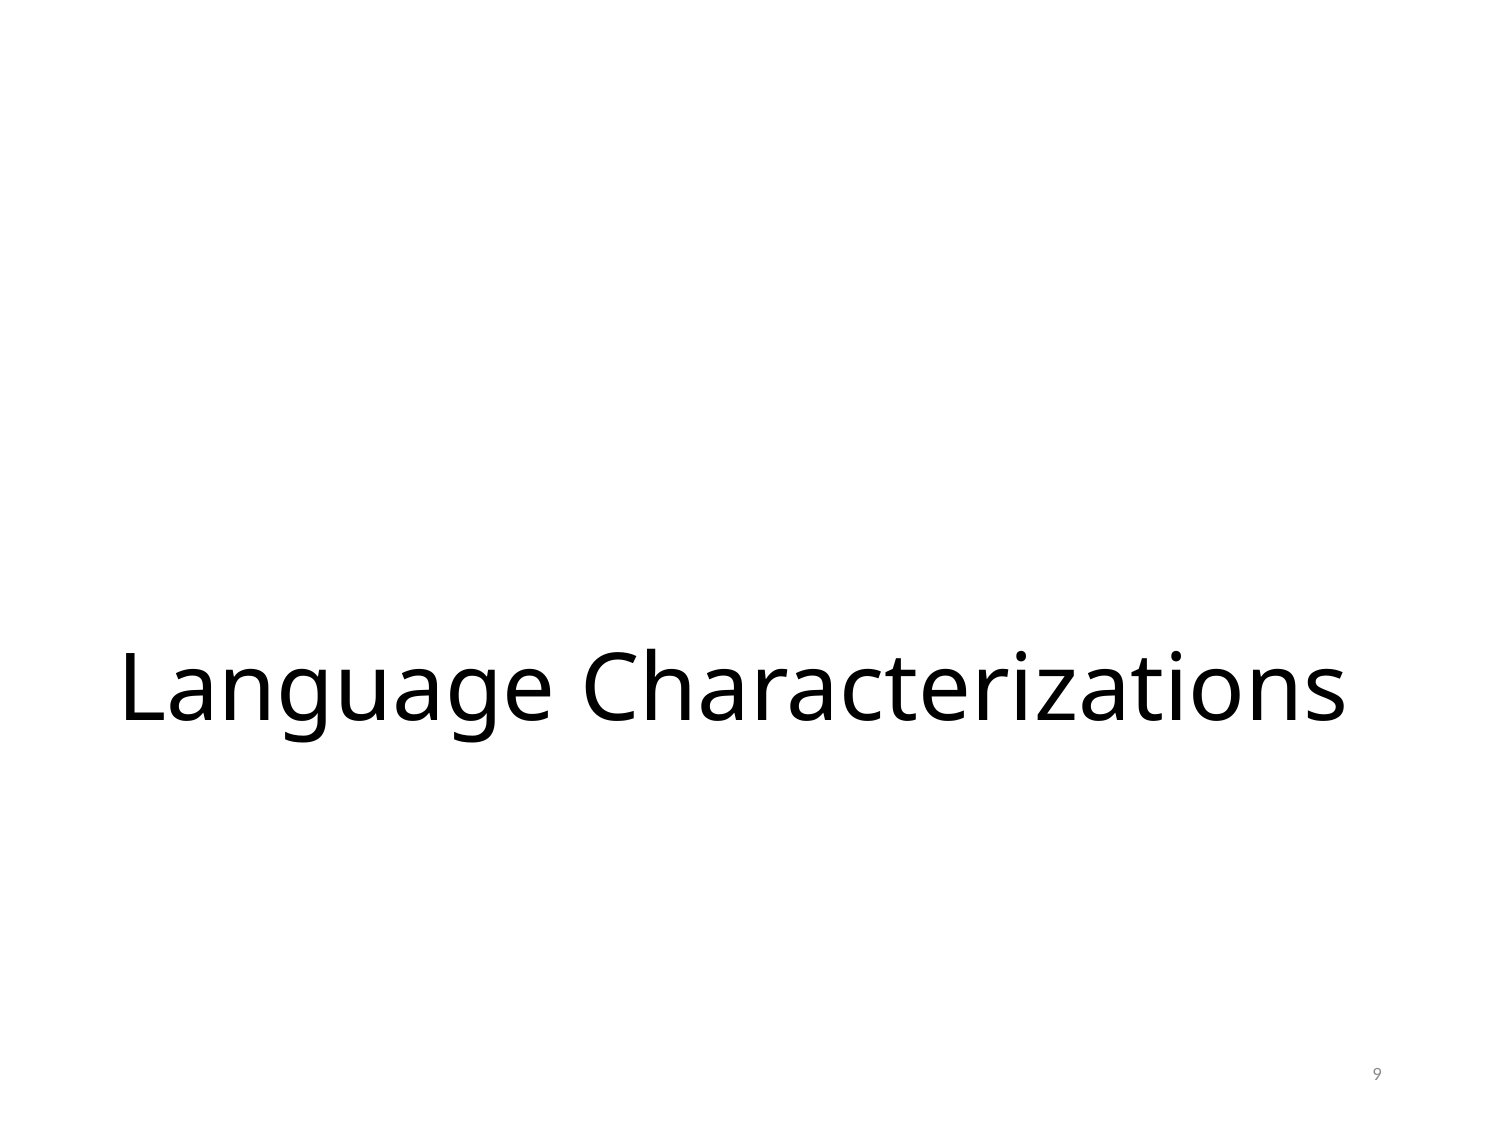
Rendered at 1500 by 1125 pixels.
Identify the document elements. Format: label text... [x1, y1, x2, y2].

title Language Characterizations [102, 280, 1397, 749]
slide_number 9 [1059, 1042, 1397, 1103]
